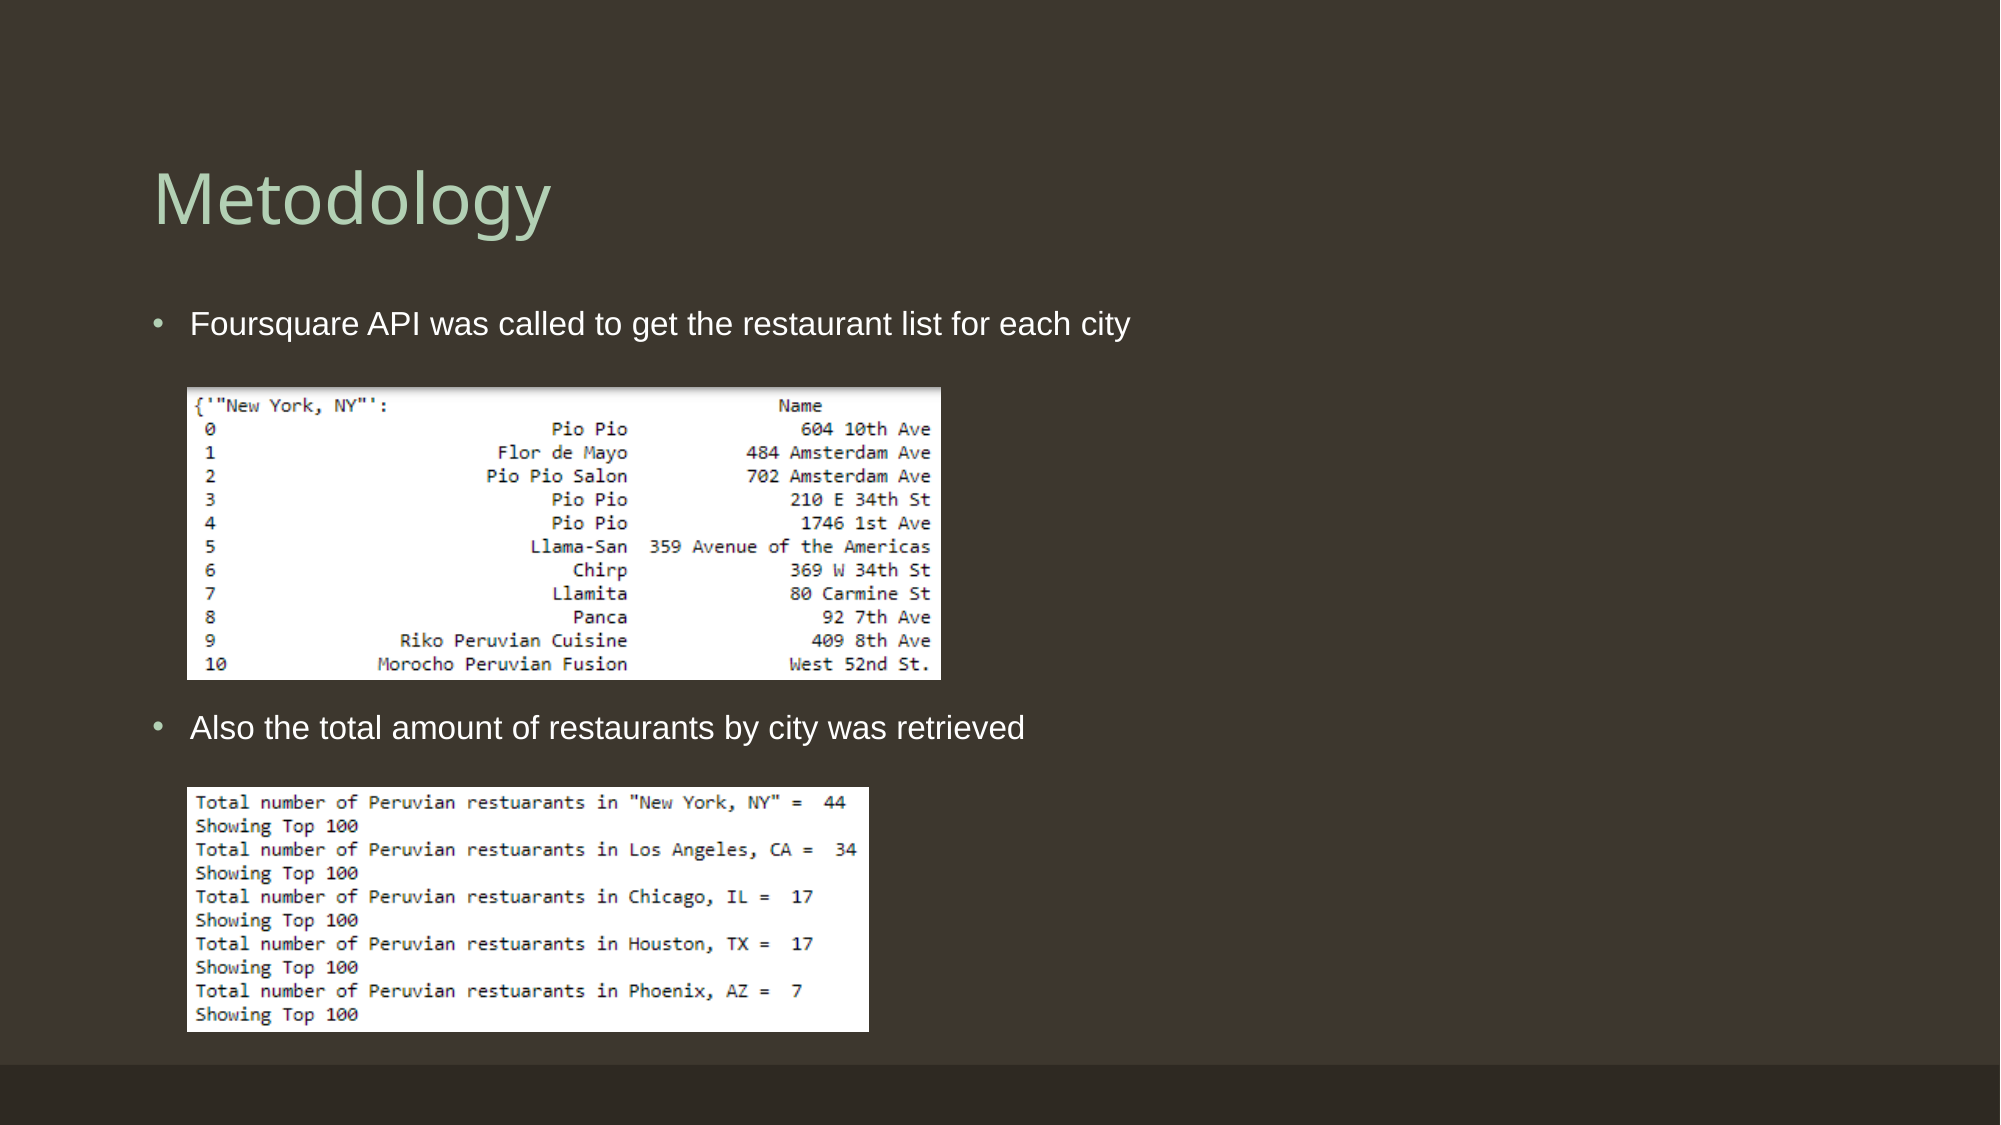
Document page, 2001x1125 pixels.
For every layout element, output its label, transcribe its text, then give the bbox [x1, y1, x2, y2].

picture [187, 387, 941, 680]
title Metodology [137, 59, 1863, 248]
picture [187, 787, 869, 1032]
list Foursquare API was called to get the restaurant list for each city Also the total amount of restaurants by city was retrieved [137, 299, 1863, 1014]
